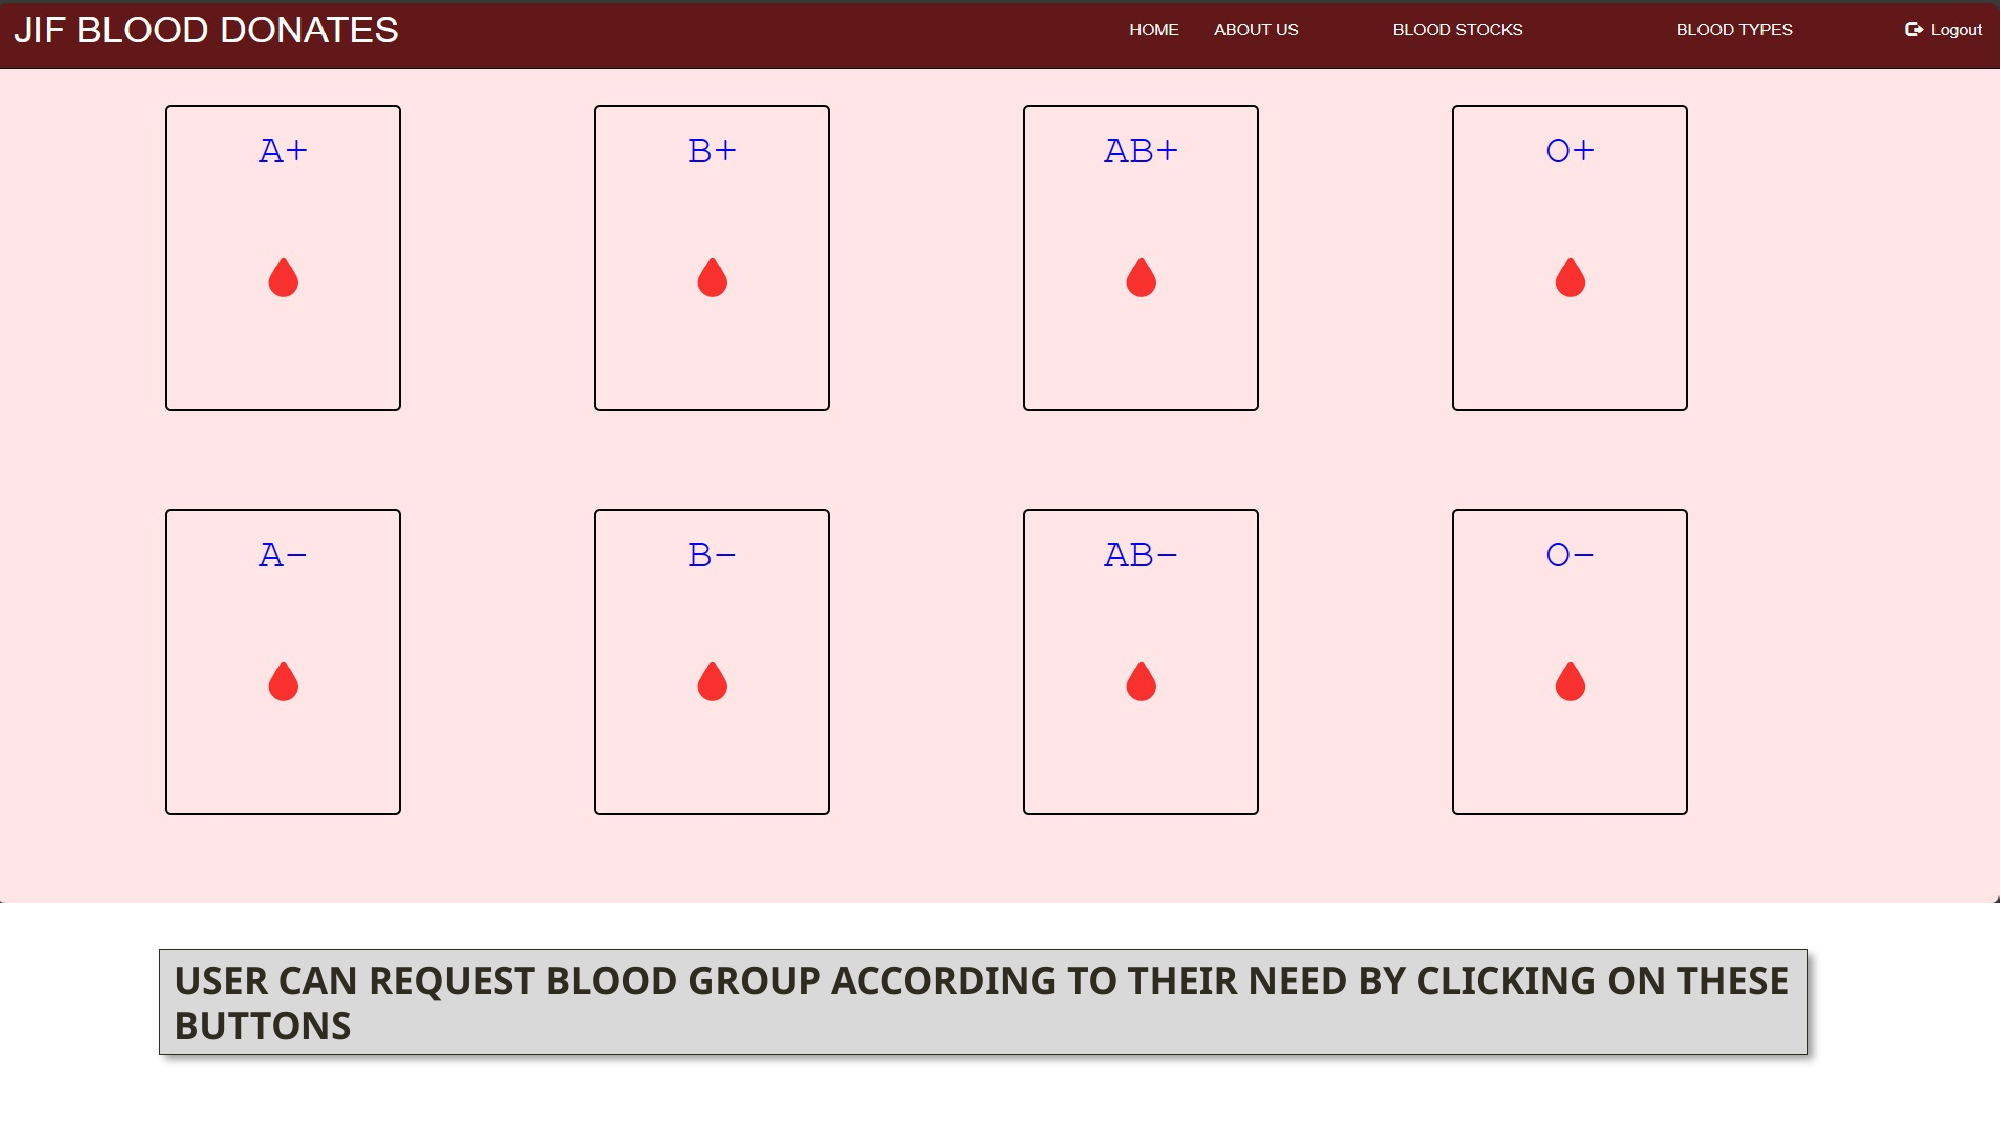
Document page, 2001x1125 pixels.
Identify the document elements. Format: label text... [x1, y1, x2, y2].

text_box USER CAN REQUEST BLOOD GROUP ACCORDING TO THEIR NEED BY CLICKING ON THESE BUTTONS [159, 949, 1808, 1055]
picture [0, 0, 2000, 904]
